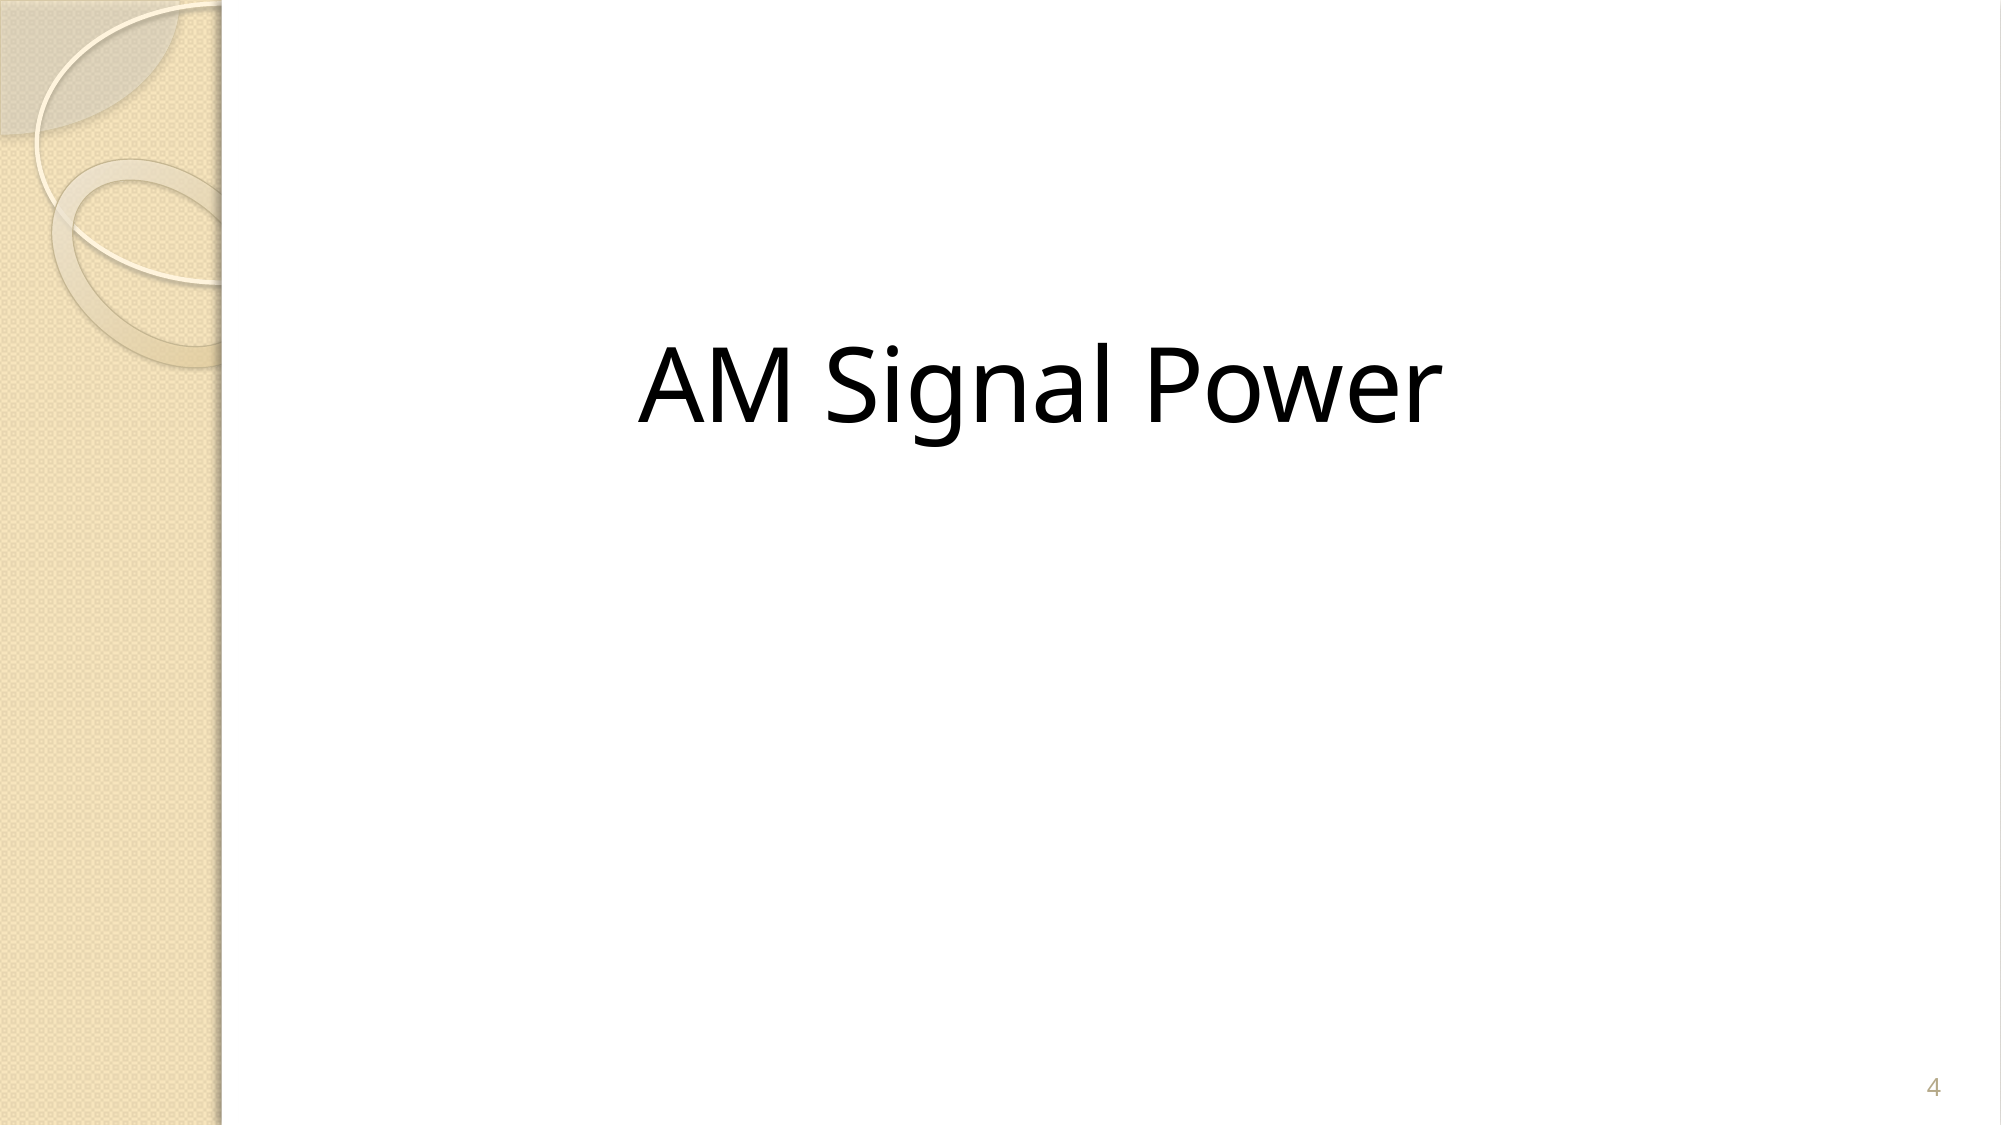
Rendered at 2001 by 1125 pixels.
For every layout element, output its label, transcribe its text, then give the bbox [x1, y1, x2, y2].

text_box AM Signal Power [216, 213, 1867, 452]
slide_number 4 [1883, 1034, 1984, 1113]
